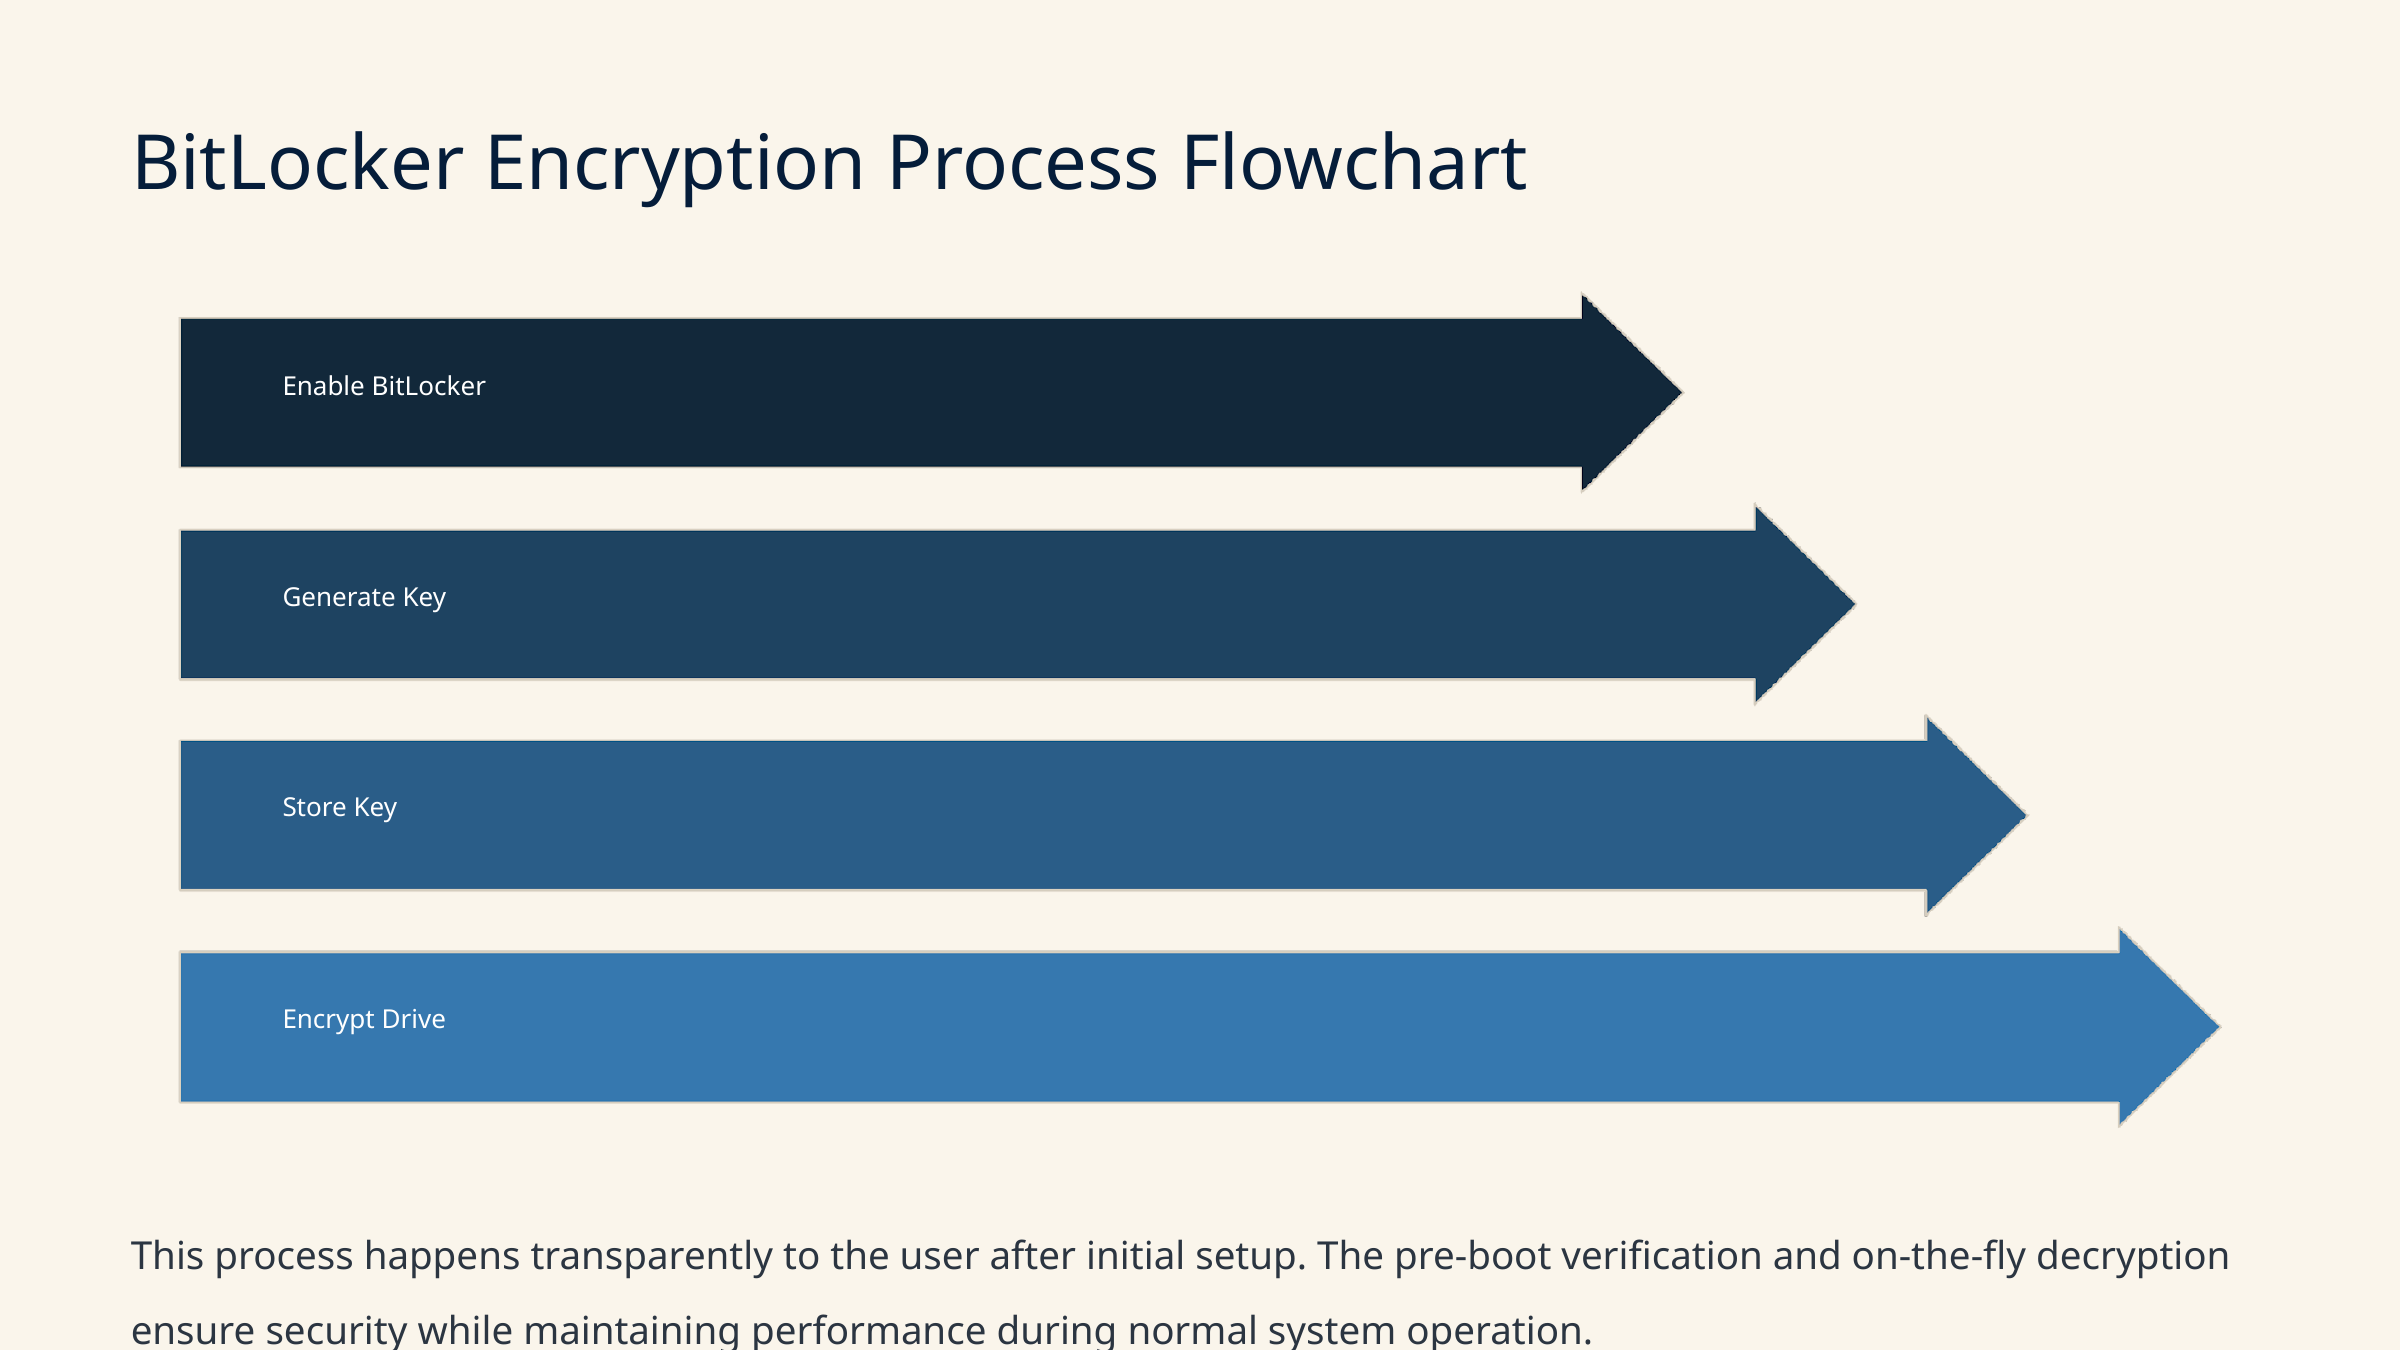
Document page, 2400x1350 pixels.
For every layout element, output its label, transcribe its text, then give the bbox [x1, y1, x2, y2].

text_box This process happens transparently to the user after initial setup. The pre-boot verification and on-the-fly decryption ensure security while maintaining performance during normal system operation. [130, 1203, 2269, 1308]
picture [139, 251, 2261, 1167]
text_box BitLocker Encryption Process Flowchart [130, 90, 1577, 187]
